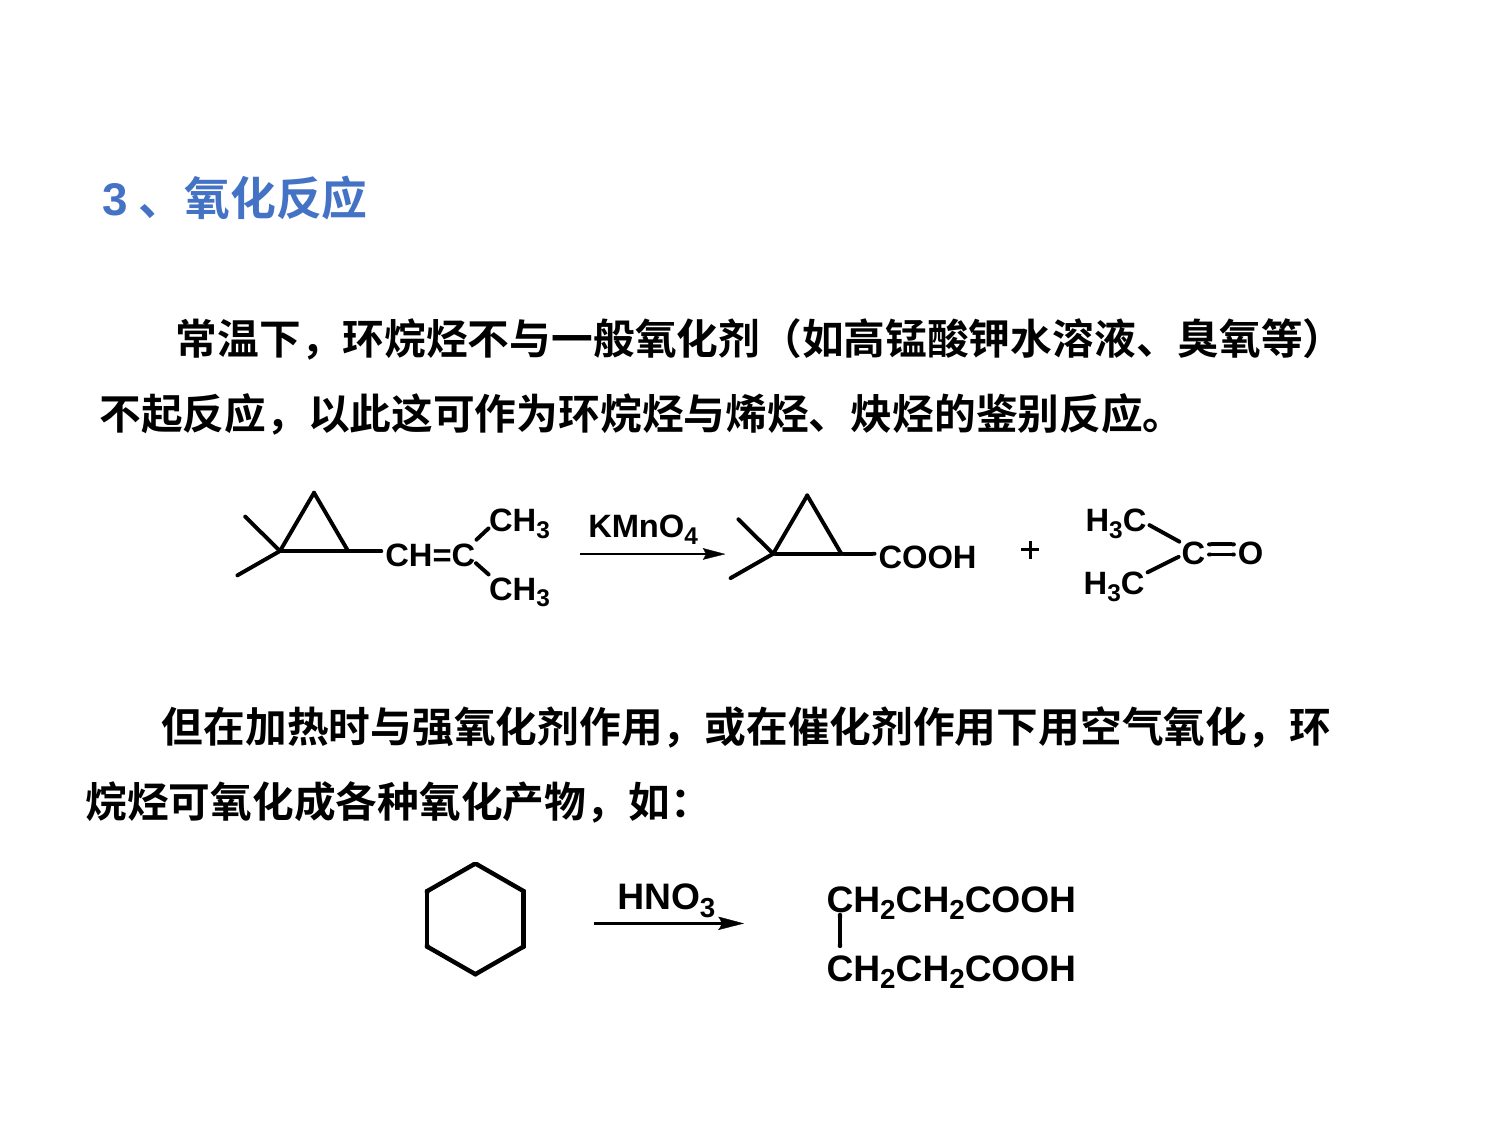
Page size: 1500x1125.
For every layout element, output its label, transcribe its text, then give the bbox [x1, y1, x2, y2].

text_box 但在加热时与强氧化剂作用，或在催化剂作用下用空气氧化，环烷烃可氧化成各种氧化产物，如： [70, 668, 1370, 833]
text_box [418, 862, 1082, 1000]
text_box 常温下，环烷烃不与一般氧化剂（如高锰酸钾水溶液、臭氧等）不起反应，以此这可作为环烷烃与烯烃、炔烃的鉴别反应。 [84, 280, 1384, 445]
text_box 3、氧化反应 [87, 161, 413, 232]
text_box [231, 487, 1269, 615]
